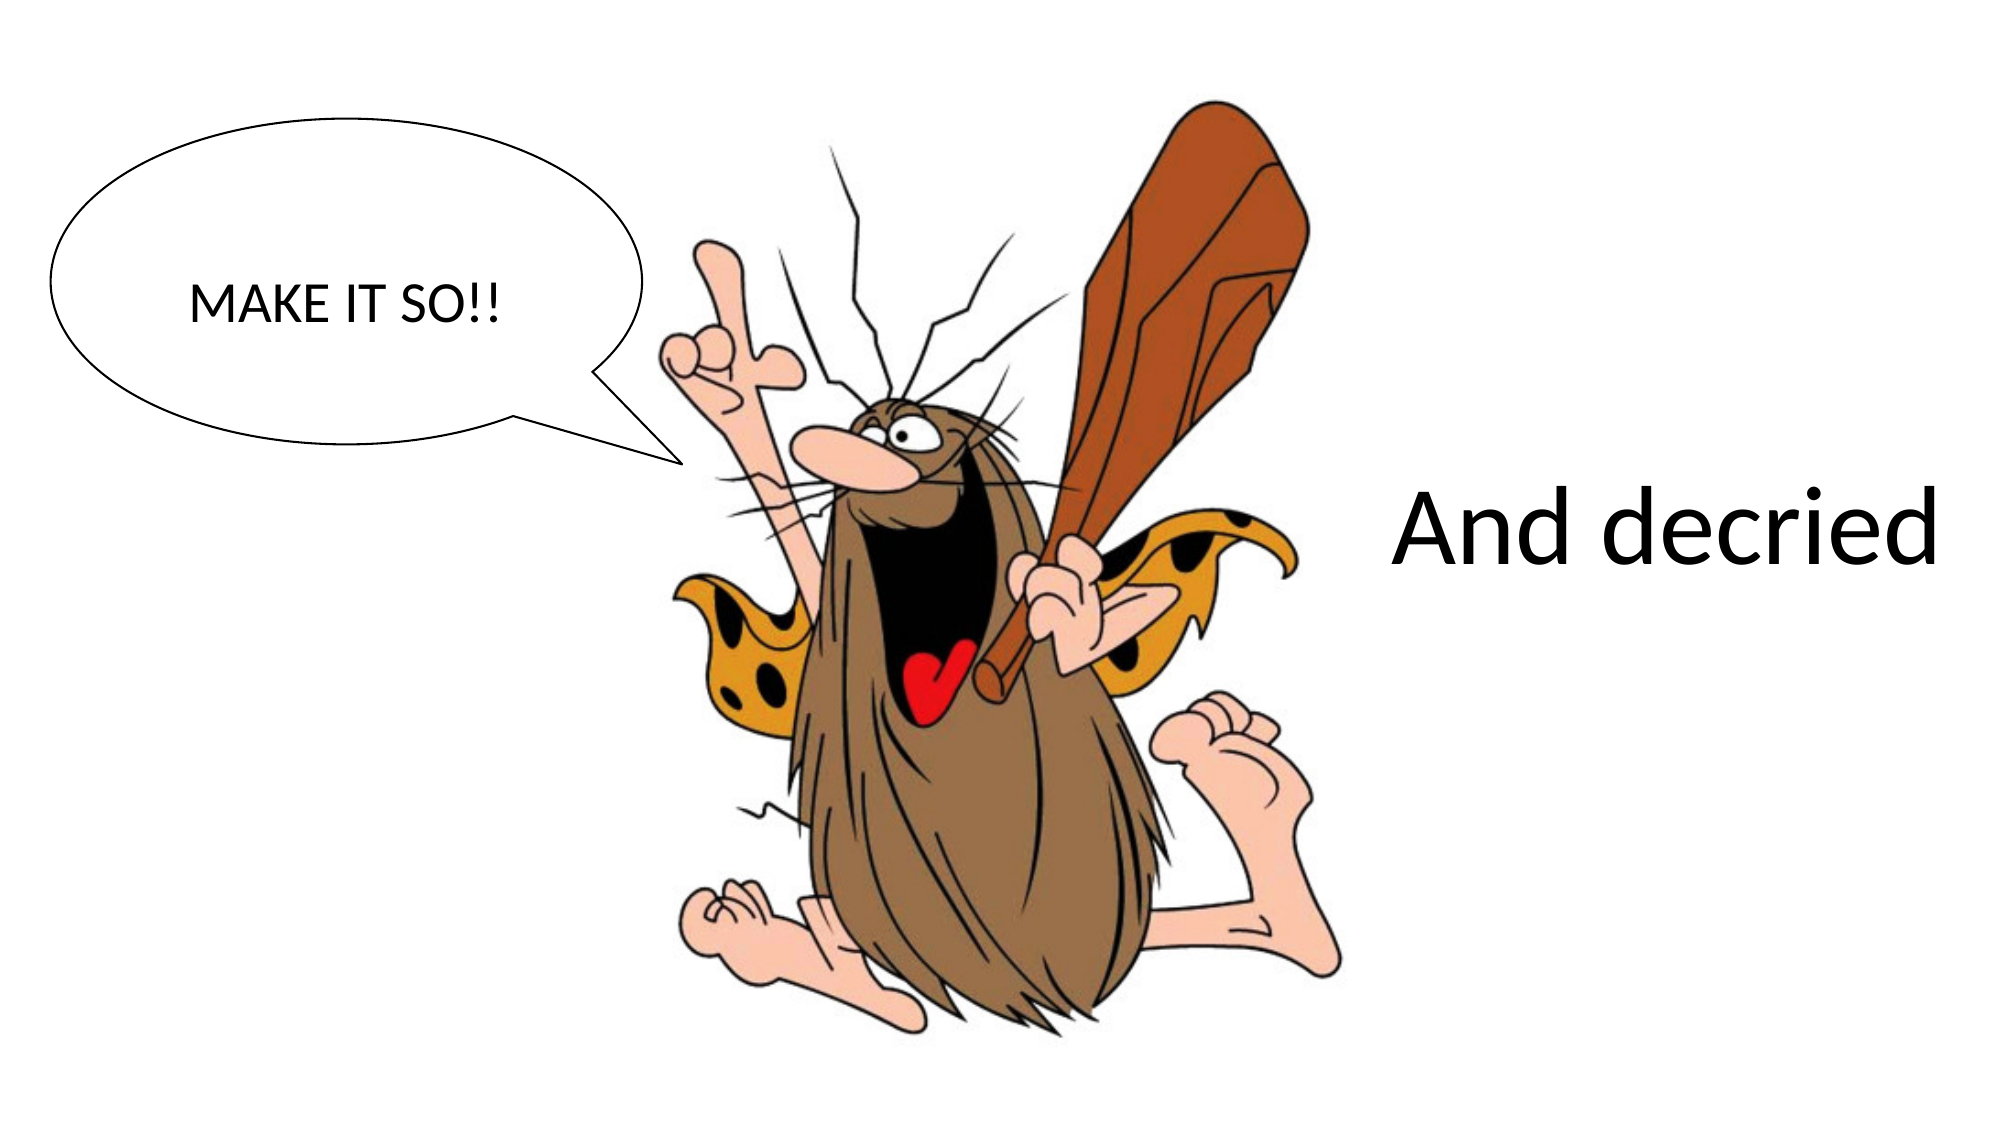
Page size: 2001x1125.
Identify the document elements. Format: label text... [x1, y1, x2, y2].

text_box [49, 117, 482, 446]
picture [482, 58, 1416, 1083]
text_box MAKE IT SO!! [121, 257, 482, 342]
text_box And decried [1416, 444, 2000, 595]
